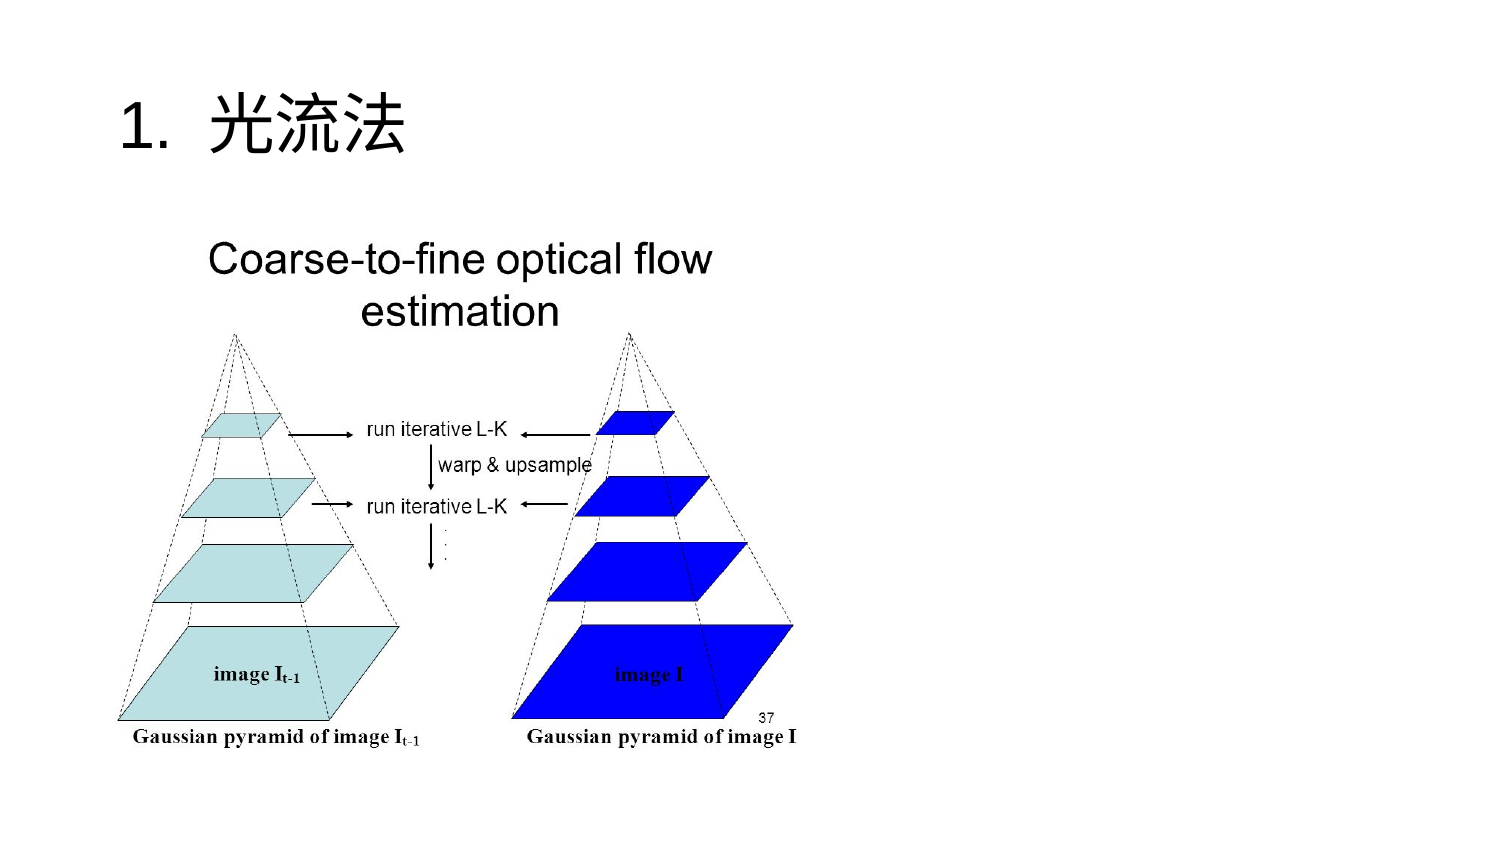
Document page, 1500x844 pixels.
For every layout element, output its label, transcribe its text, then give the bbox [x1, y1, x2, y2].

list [103, 217, 818, 754]
title 1. 光流法 [103, 44, 1397, 208]
